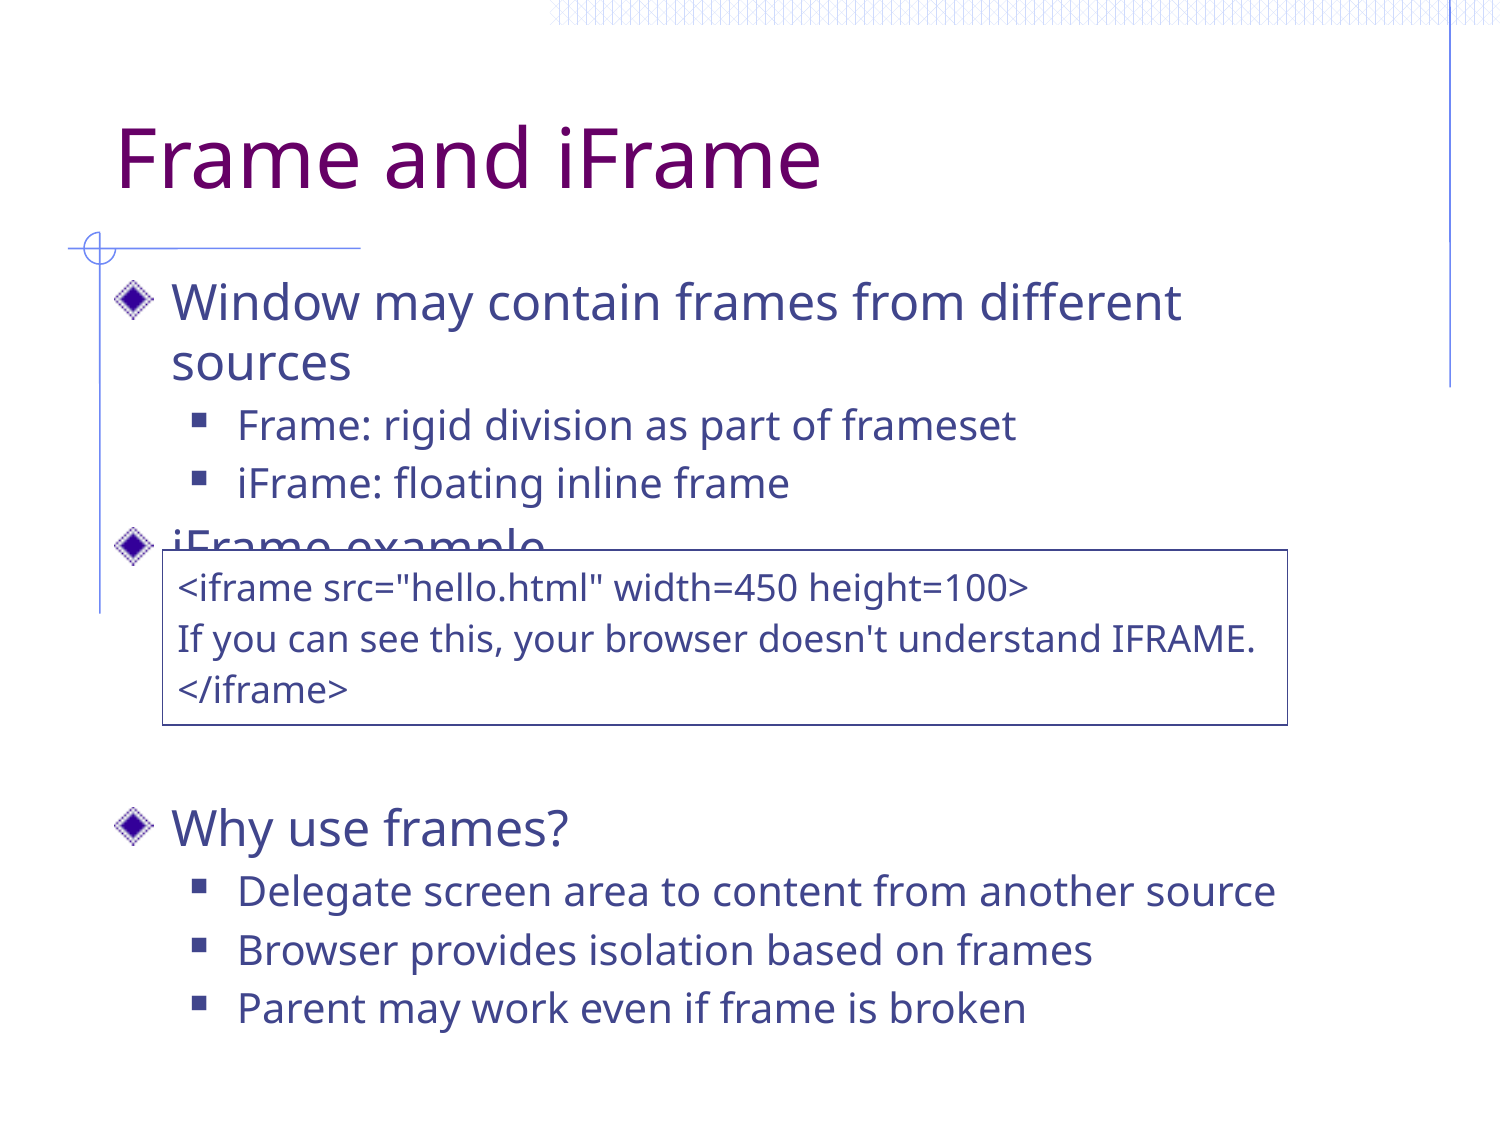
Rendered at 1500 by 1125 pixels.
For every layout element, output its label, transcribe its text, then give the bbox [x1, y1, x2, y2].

title Frame and iFrame [99, 49, 1376, 213]
text_box <iframe src="hello.html" width=450 height=100> If you can see this, your browser doesn't understand IFRAME. </iframe> [162, 549, 1288, 725]
picture [114, 807, 154, 846]
picture [114, 280, 154, 320]
picture [114, 527, 154, 566]
list Window may contain frames from different sources Frame: rigid division as part of frameset iFrame: floating inline frame iFrame example Why use frames? Delegate screen area to content from another source Browser provides isolation based on frames Parent may work even if frame is broken [99, 262, 1376, 938]
